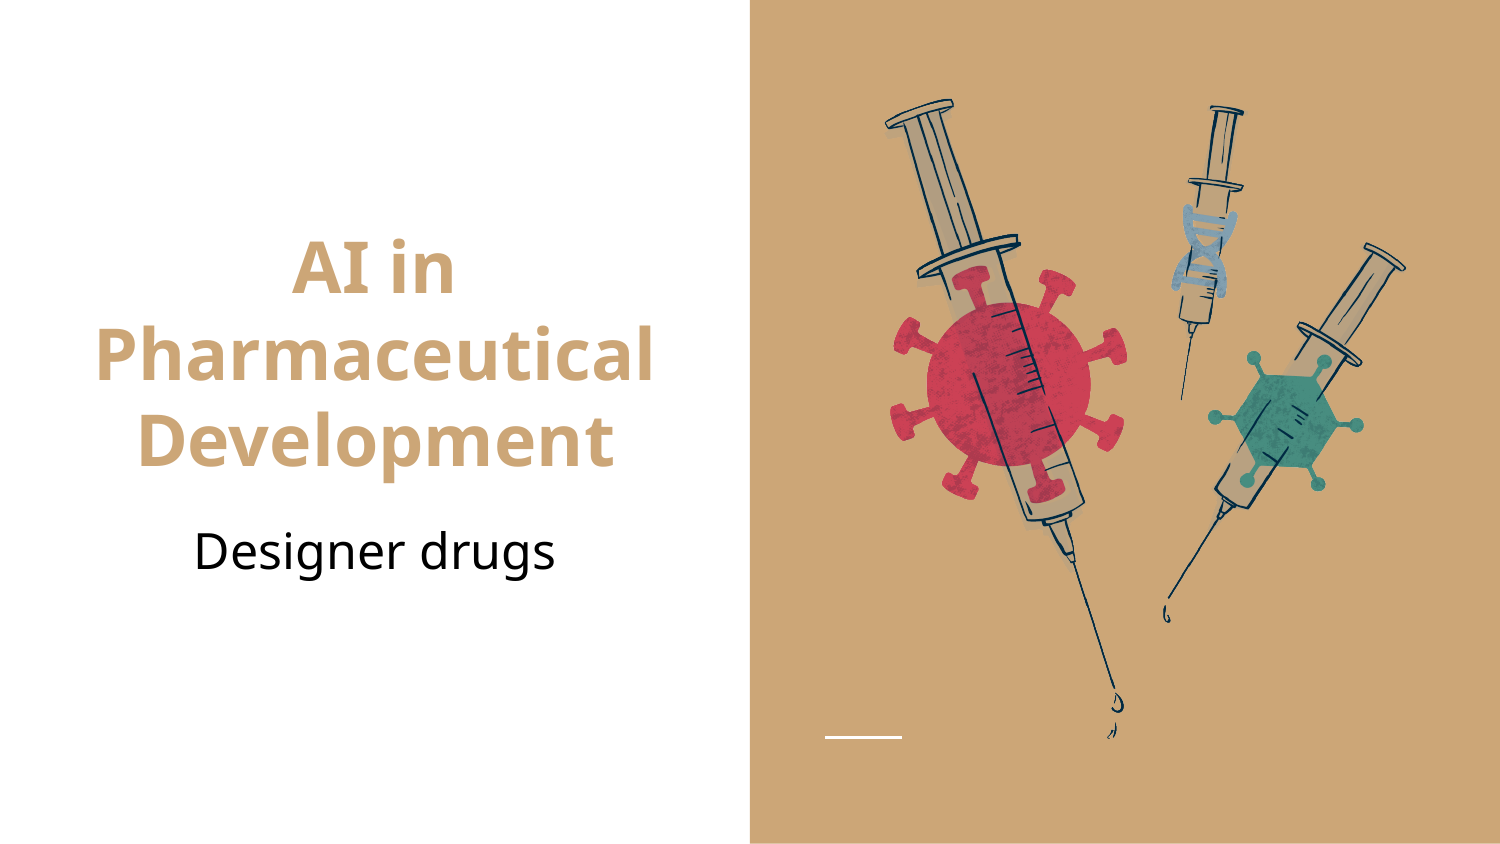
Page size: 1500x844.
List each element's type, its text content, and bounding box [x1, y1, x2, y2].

title AI in Pharmaceutical Development [43, 202, 708, 496]
picture [854, 90, 1422, 754]
subtitle Designer drugs [43, 504, 708, 763]
